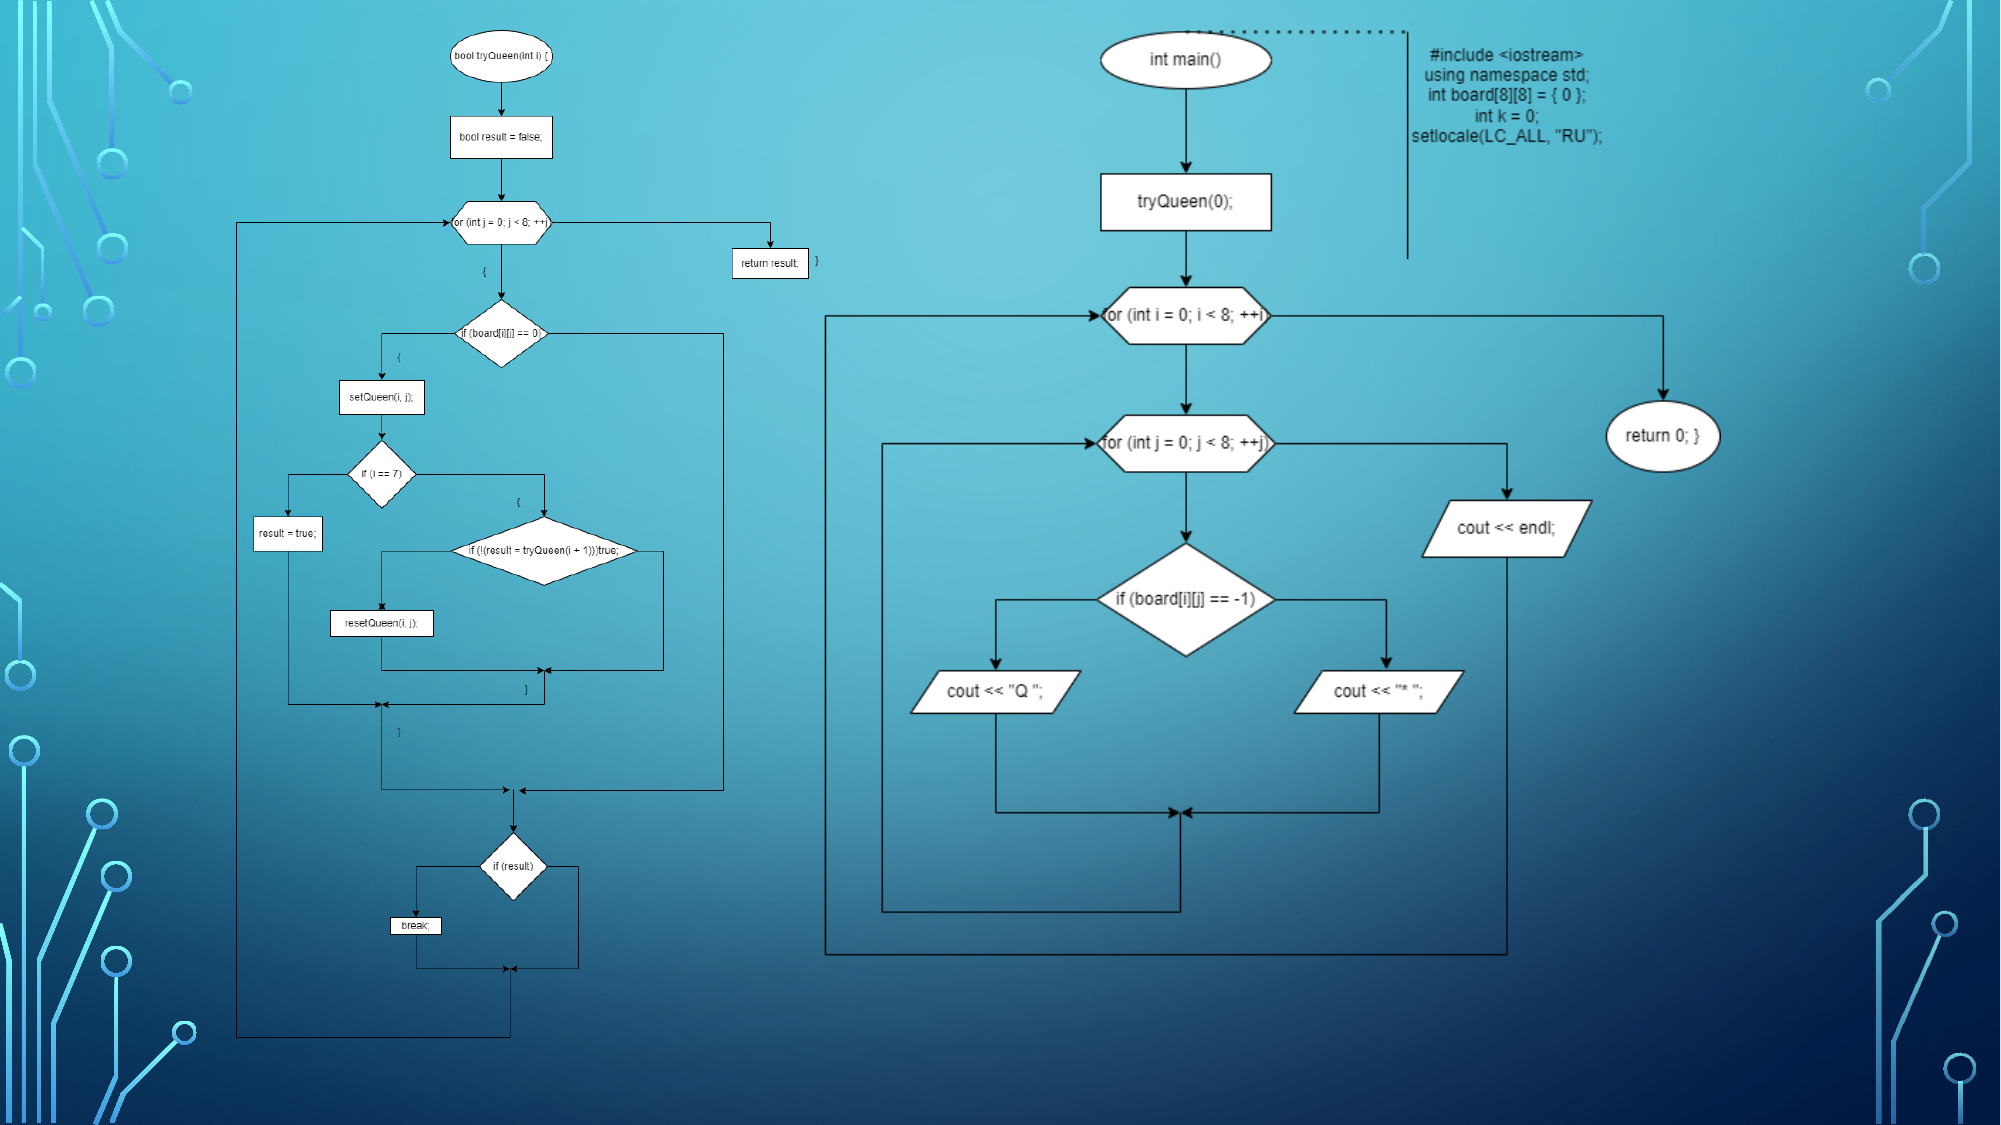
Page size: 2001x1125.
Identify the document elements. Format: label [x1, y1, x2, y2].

picture [814, 30, 1721, 968]
list [230, 30, 843, 1045]
